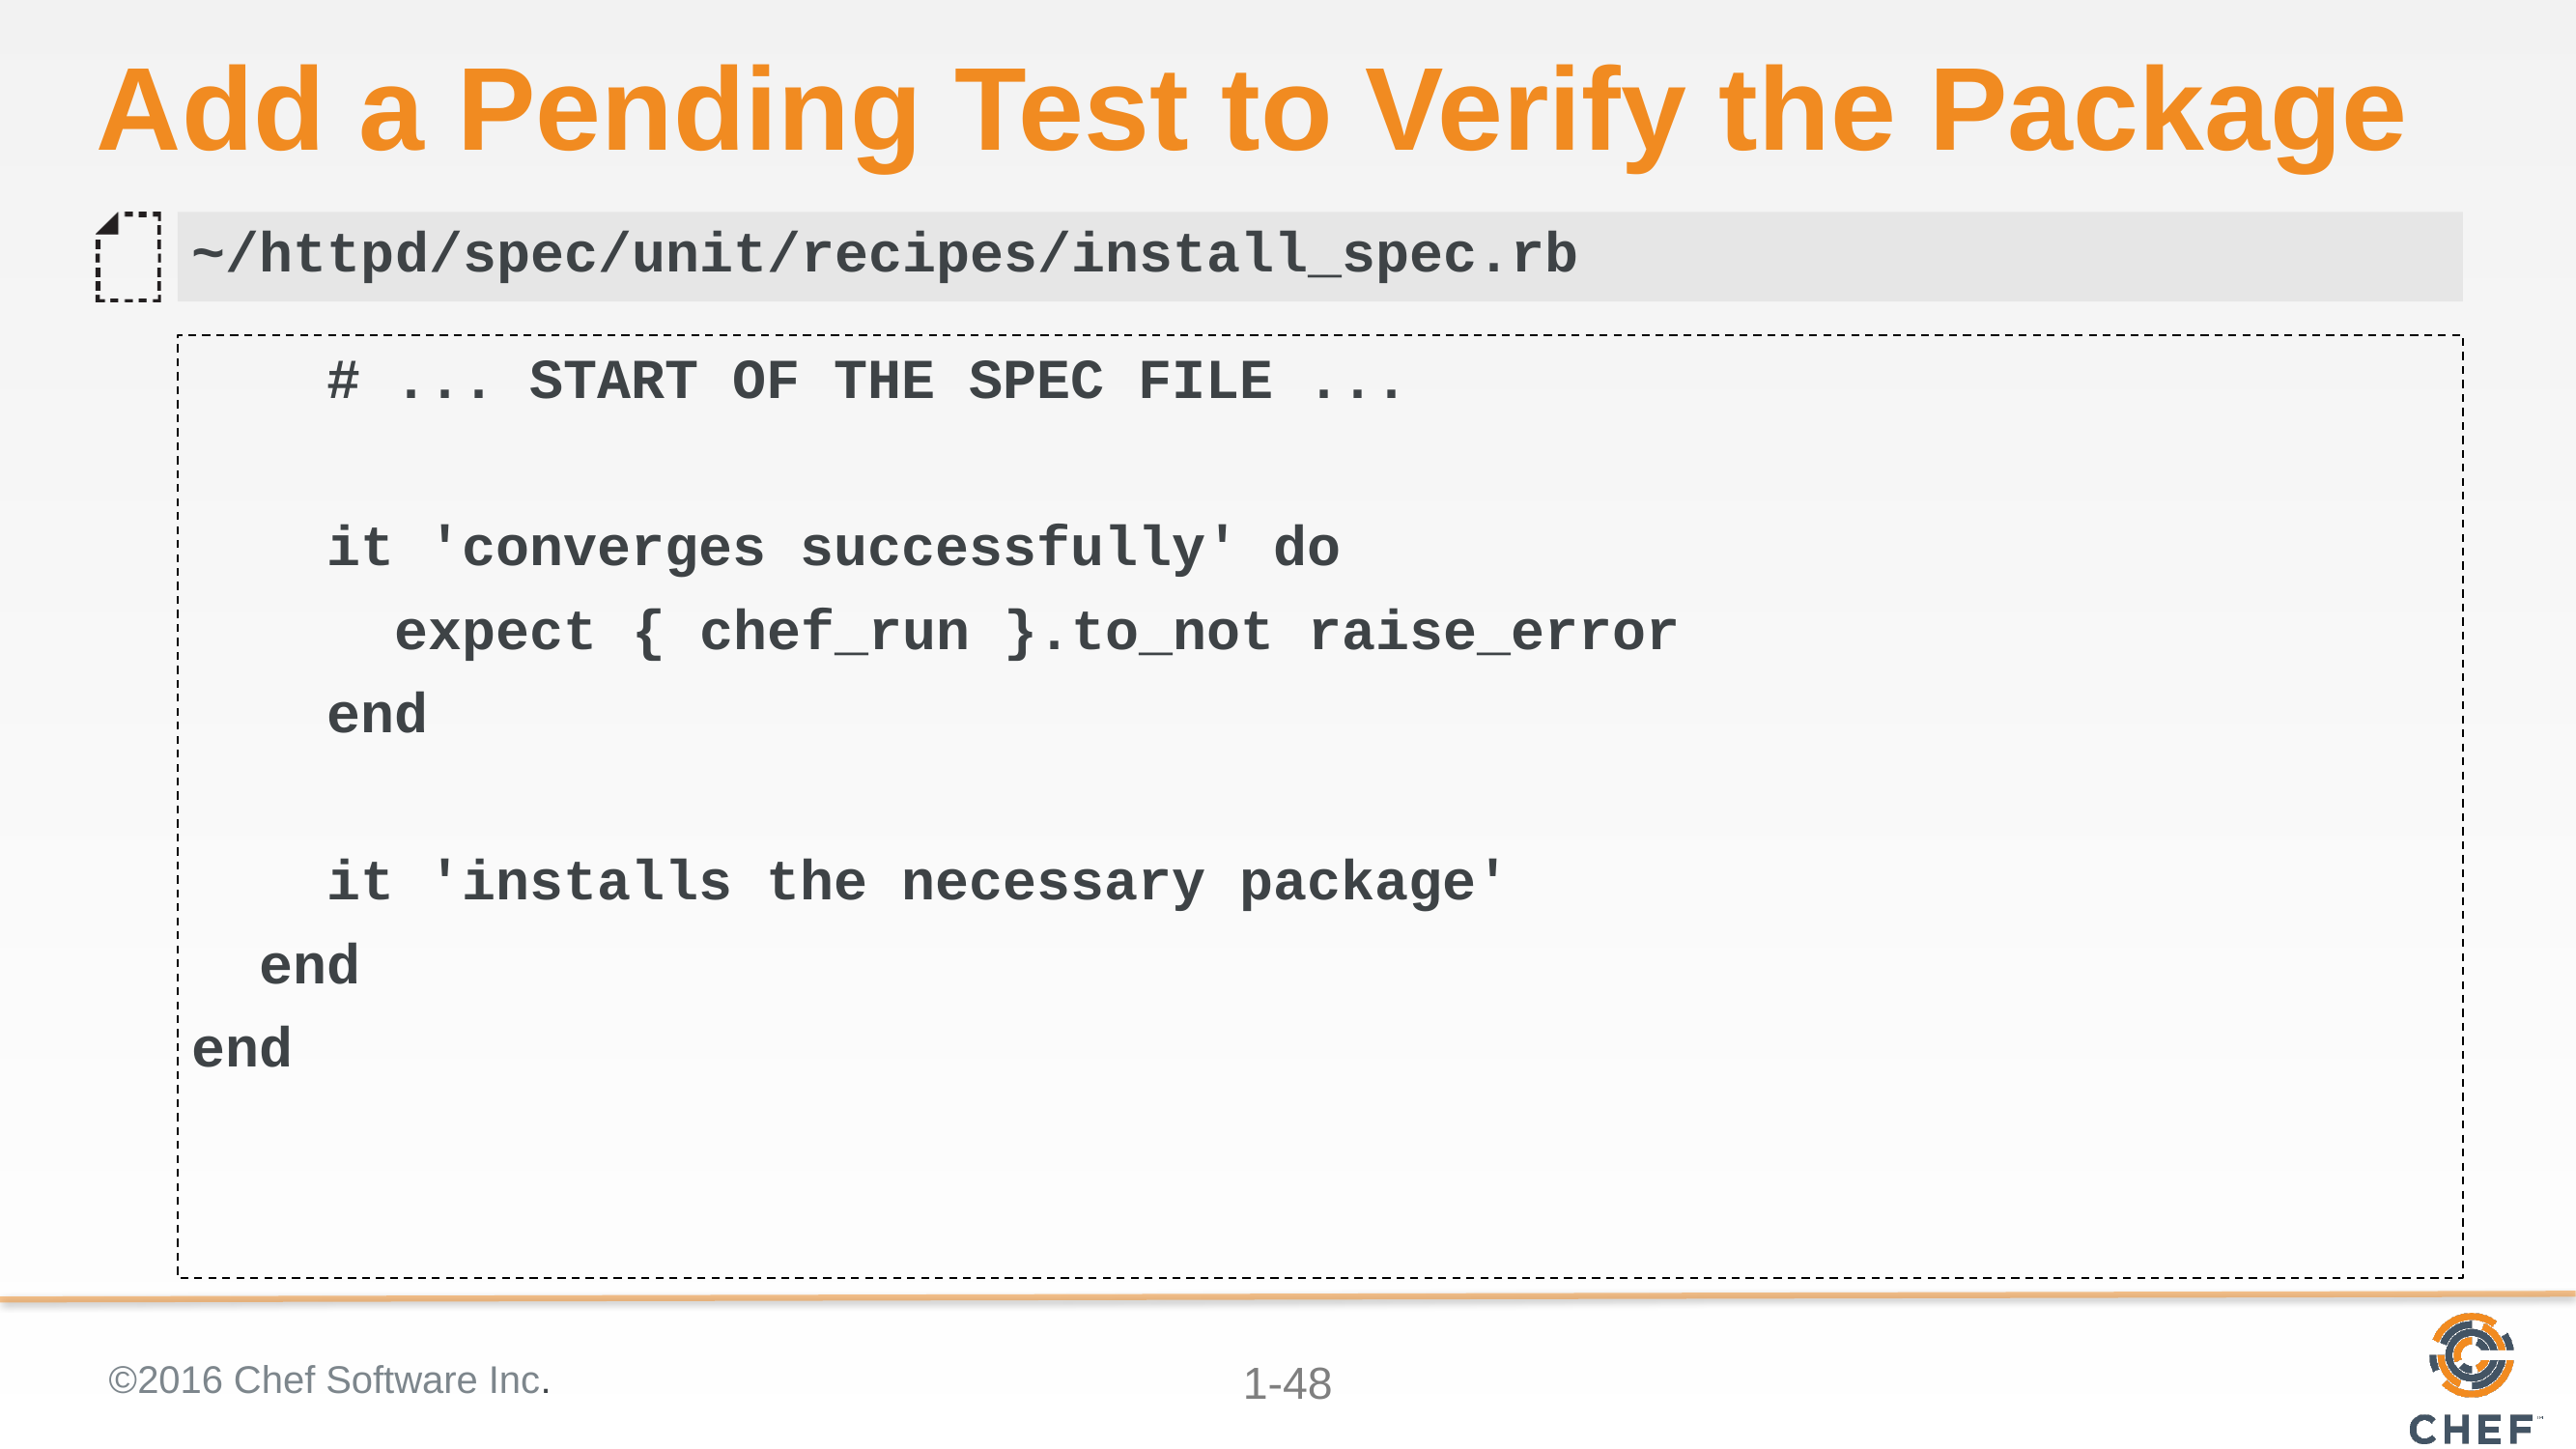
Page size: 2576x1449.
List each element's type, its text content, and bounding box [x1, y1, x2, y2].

title Add a Pending Test to Verify the Package [96, 48, 2463, 180]
picture [2399, 1297, 2551, 1449]
list # ... START OF THE SPEC FILE ... it 'converges successfully' do expect { chef_run }.to_not raise_error end it 'installs the necessary package' end end [177, 334, 2464, 1279]
list ~/httpd/spec/unit/recipes/install_spec.rb [177, 212, 2463, 302]
